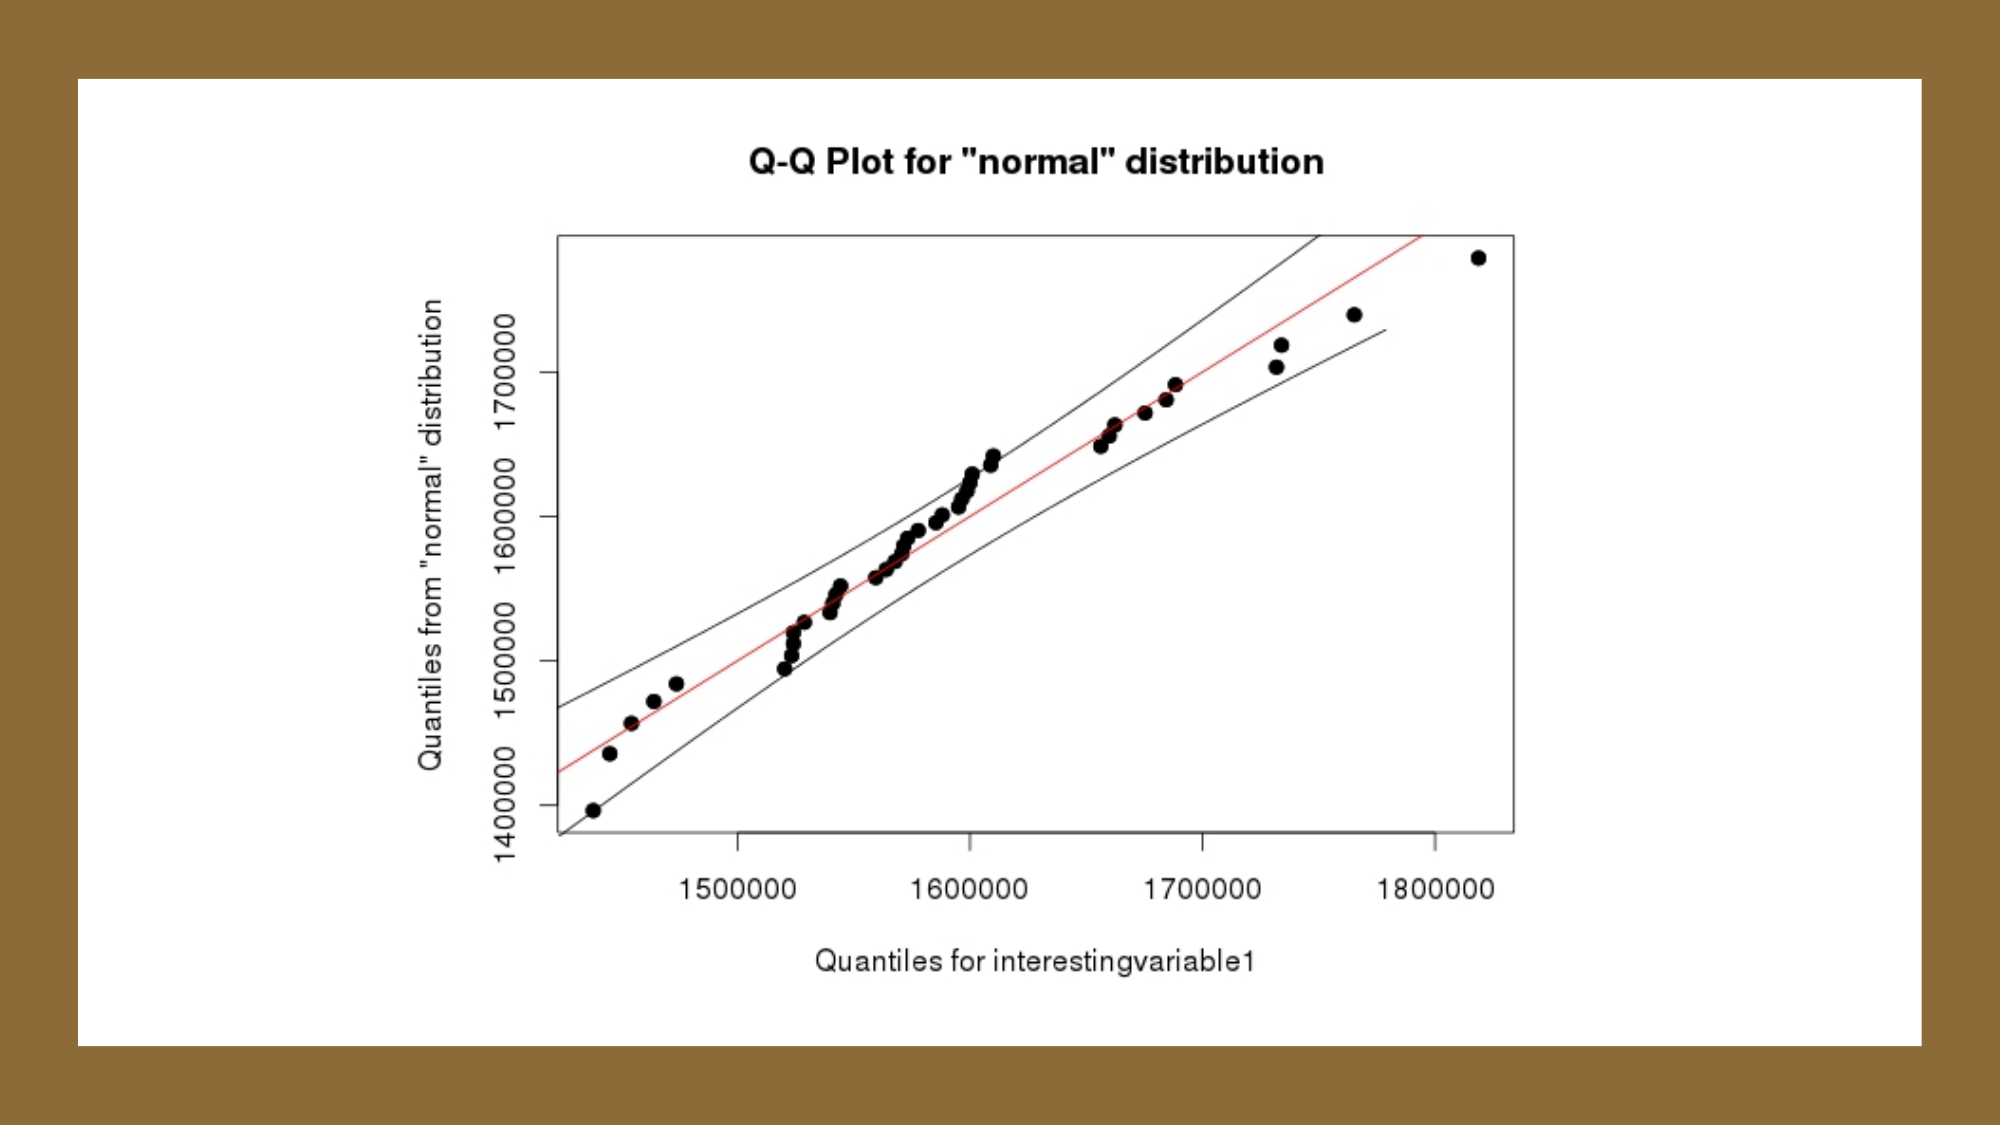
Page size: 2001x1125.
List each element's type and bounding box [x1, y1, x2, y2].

text_box [0, 0, 2000, 1125]
text_box [77, 77, 1923, 1048]
picture [408, 87, 1591, 1019]
